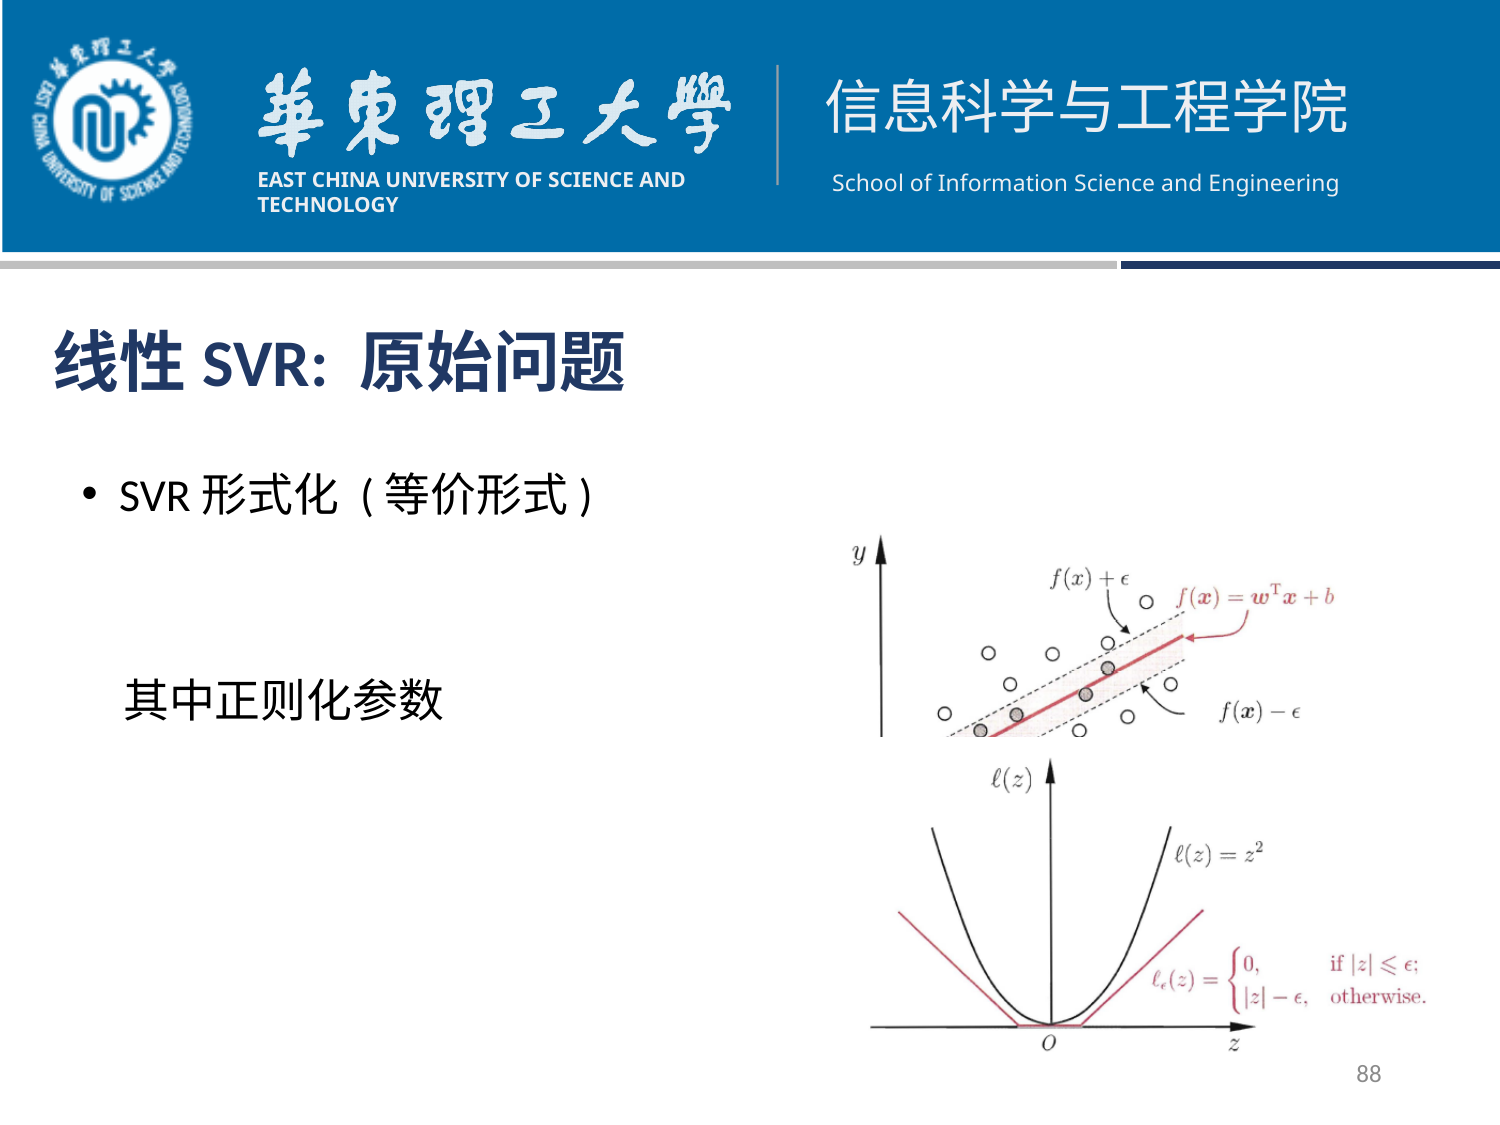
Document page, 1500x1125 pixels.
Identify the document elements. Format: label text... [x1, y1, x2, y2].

text_box 线性SVR: 原始问题 [41, 269, 1423, 461]
slide_number 88 [1059, 1061, 1397, 1103]
picture [827, 511, 1434, 1061]
picture [22, 32, 202, 214]
